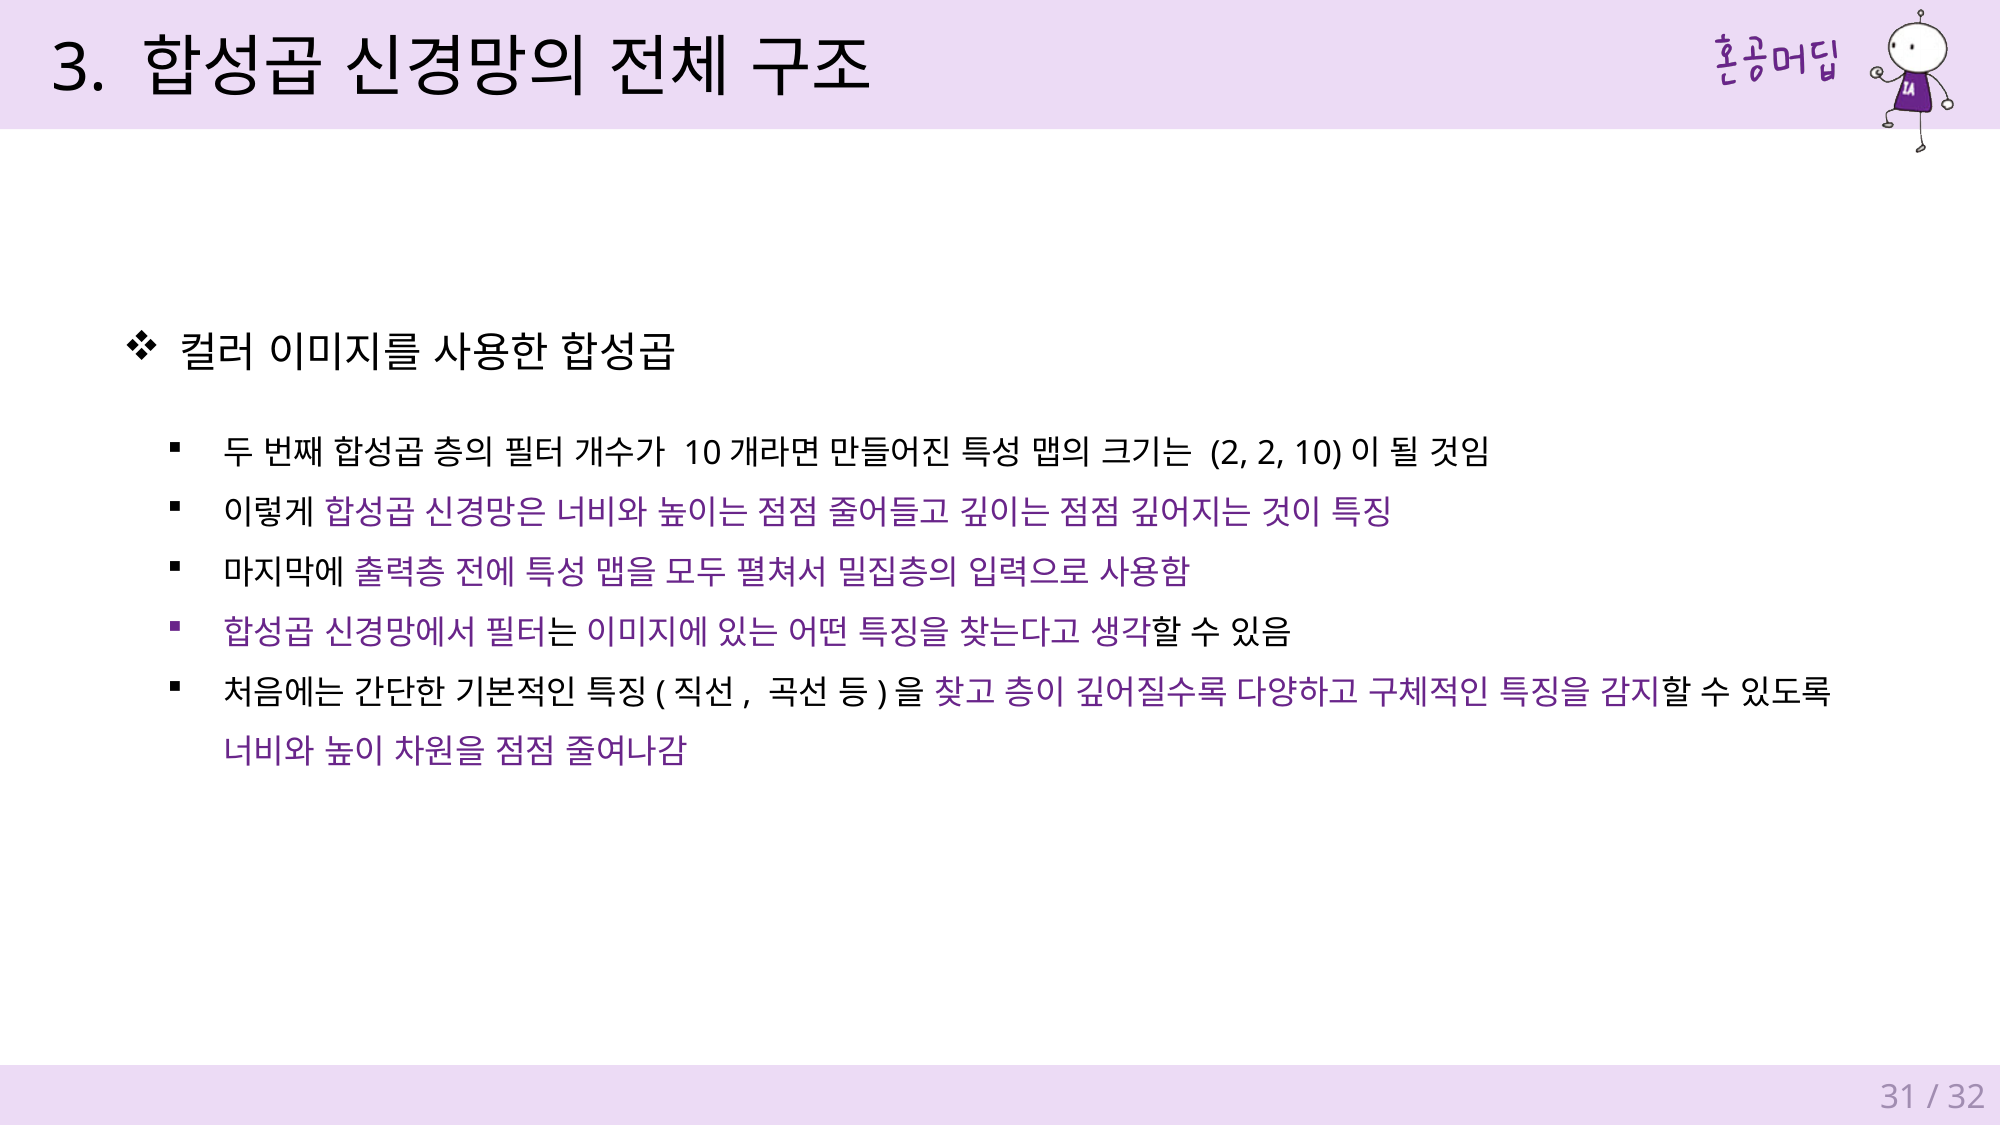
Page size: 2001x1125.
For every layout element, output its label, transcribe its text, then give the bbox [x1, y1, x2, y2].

picture [1868, 7, 1956, 155]
text_box 컬러 이미지를 사용한 합성곱 [108, 293, 692, 384]
text_box 두 번째 합성곱 층의 필터 개수가 10개라면 만들어진 특성 맵의 크기는 (2, 2, 10)이 될 것임 이렇게 합성곱 신경망은 너비와 높이는 점점 줄어들고 깊이는 점점 깊어지는 것이 특징 마지막에 출력층 전에 특성 맵을 모두 펼쳐서 밀집층의 입력으로 사용함 합성곱 신경망에서 필터는 이미지에 있는 어떤 특징을 찾는다고 생각할 수 있음 처음에는 간단한 기본적인 특징(직선, 곡선 등)을 찾고 층이 깊어질수록 다양하고 구체적인 특징을 감지할 수 있도록 너비와 높이 차원을 점점 줄여나감 [152, 403, 1848, 778]
text_box 3. 합성곱 신경망의 전체 구조 [36, 16, 889, 112]
slide_number 31 / 32 [1550, 1065, 2000, 1125]
picture [1710, 0, 1841, 130]
